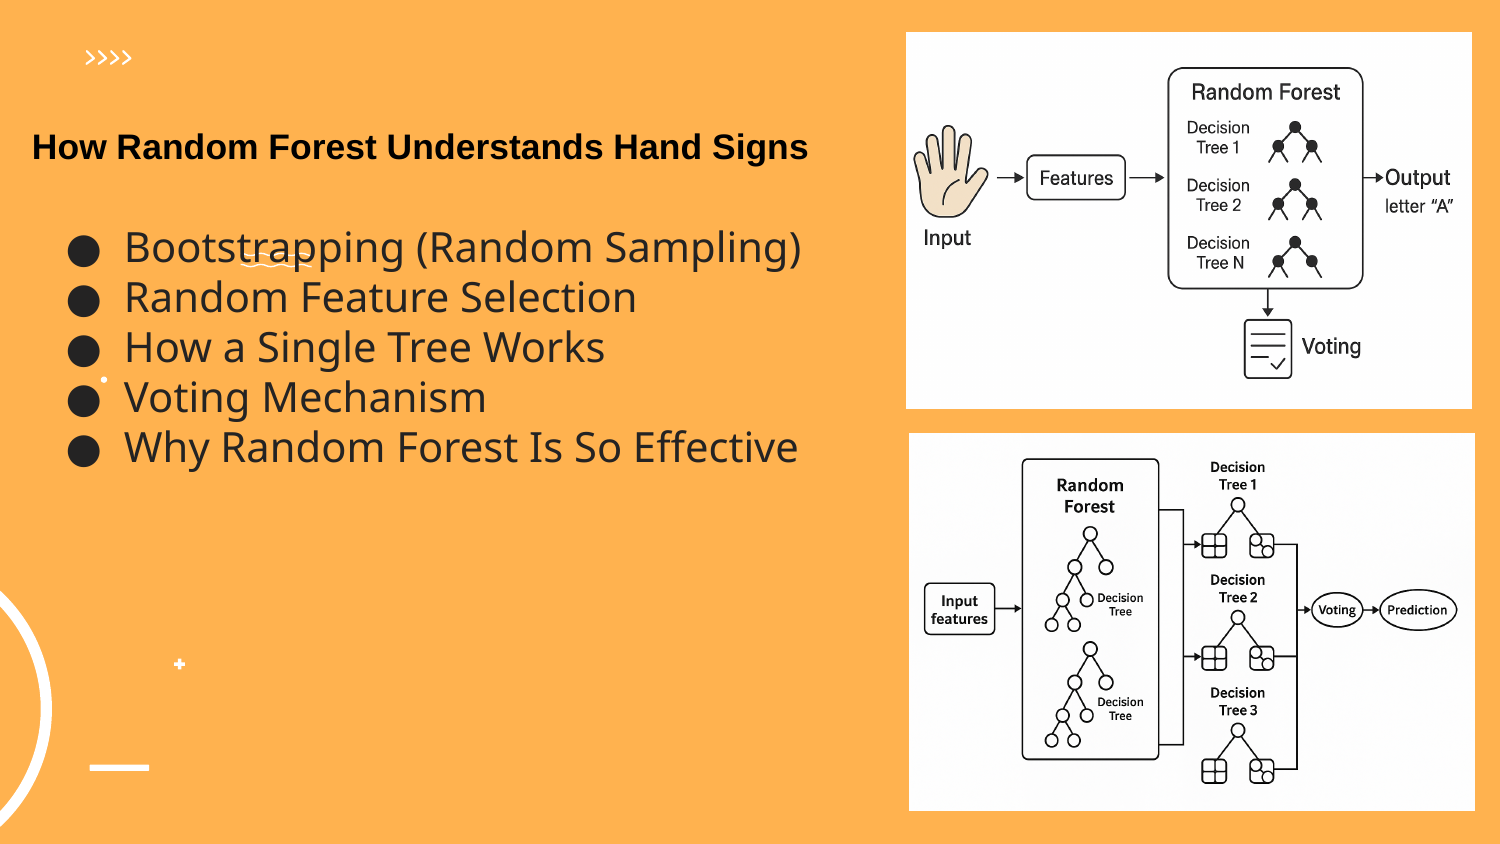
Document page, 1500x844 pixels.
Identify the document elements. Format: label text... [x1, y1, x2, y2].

text_box [0, 590, 52, 827]
list Bootstrapping (Random Sampling) Random Feature Selection How a Single Tree Works Voting Mechanism Why Random Forest Is So Effective [33, 205, 885, 814]
title How Random Forest Understands Hand Signs [16, 102, 900, 189]
picture [906, 31, 1472, 410]
picture [909, 433, 1476, 811]
